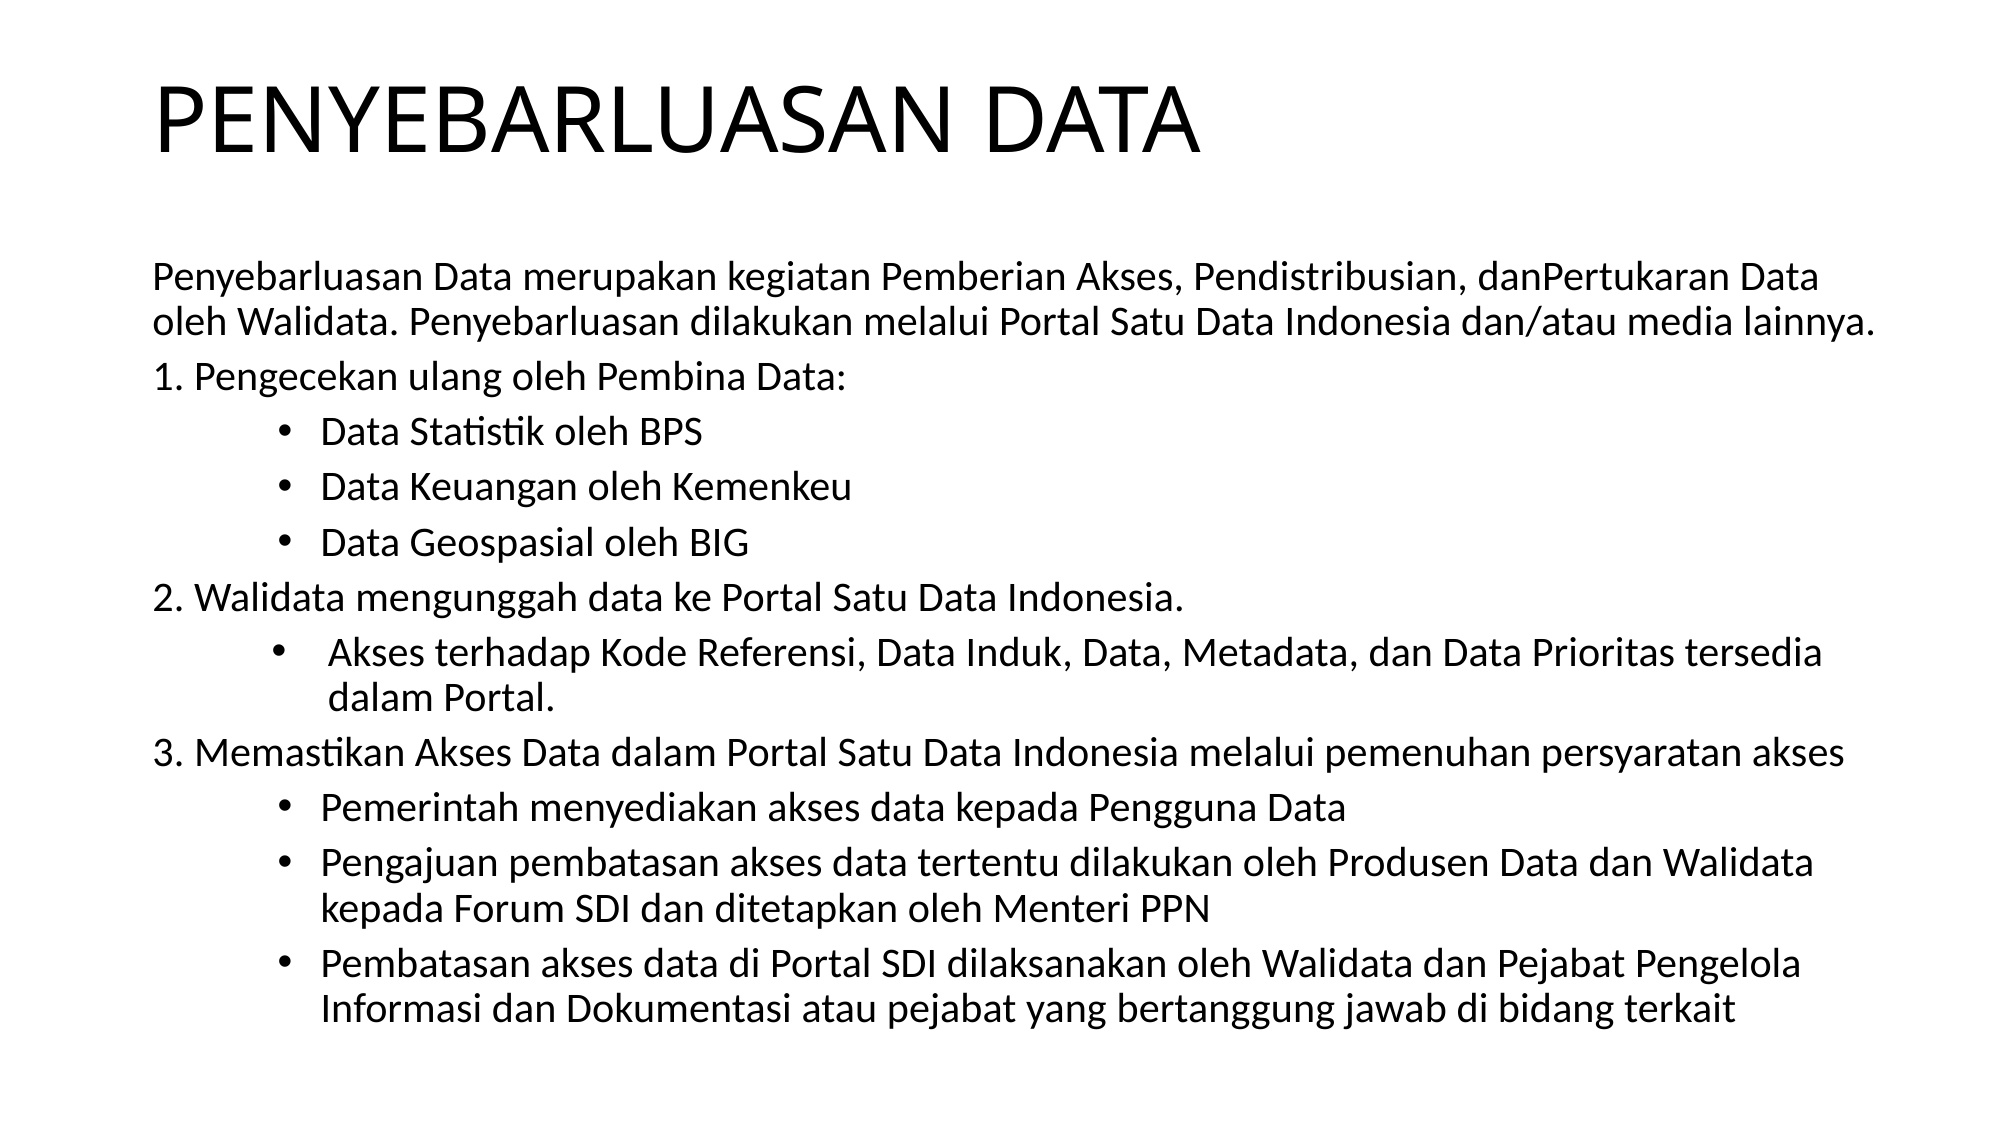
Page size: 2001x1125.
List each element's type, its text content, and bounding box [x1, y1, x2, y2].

title PENYEBARLUASAN DATA [137, 59, 1863, 186]
list Penyebarluasan Data merupakan kegiatan Pemberian Akses, Pendistribusian, danPertukaran Data oleh Walidata. Penyebarluasan dilakukan melalui Portal Satu Data Indonesia dan/atau media lainnya. 1. Pengecekan ulang oleh Pembina Data: Data Statistik oleh BPS Data Keuangan oleh Kemenkeu Data Geospasial oleh BIG 2. Walidata mengunggah data ke Portal Satu Data Indonesia. Akses terhadap Kode Referensi, Data Induk, Data, Metadata, dan Data Prioritas tersedia dalam Portal. 3. Memastikan Akses Data dalam Portal Satu Data Indonesia melalui pemenuhan persyaratan akses Pemerintah menyediakan akses data kepada Pengguna Data Pengajuan pembatasan akses data tertentu dilakukan oleh Produsen Data dan Walidata kepada Forum SDI dan ditetapkan oleh Menteri PPN Pembatasan akses data di Portal SDI dilaksanakan oleh Walidata dan Pejabat Pengelola Informasi dan Dokumentasi atau pejabat yang bertanggung jawab di bidang terkait [137, 246, 1902, 1072]
